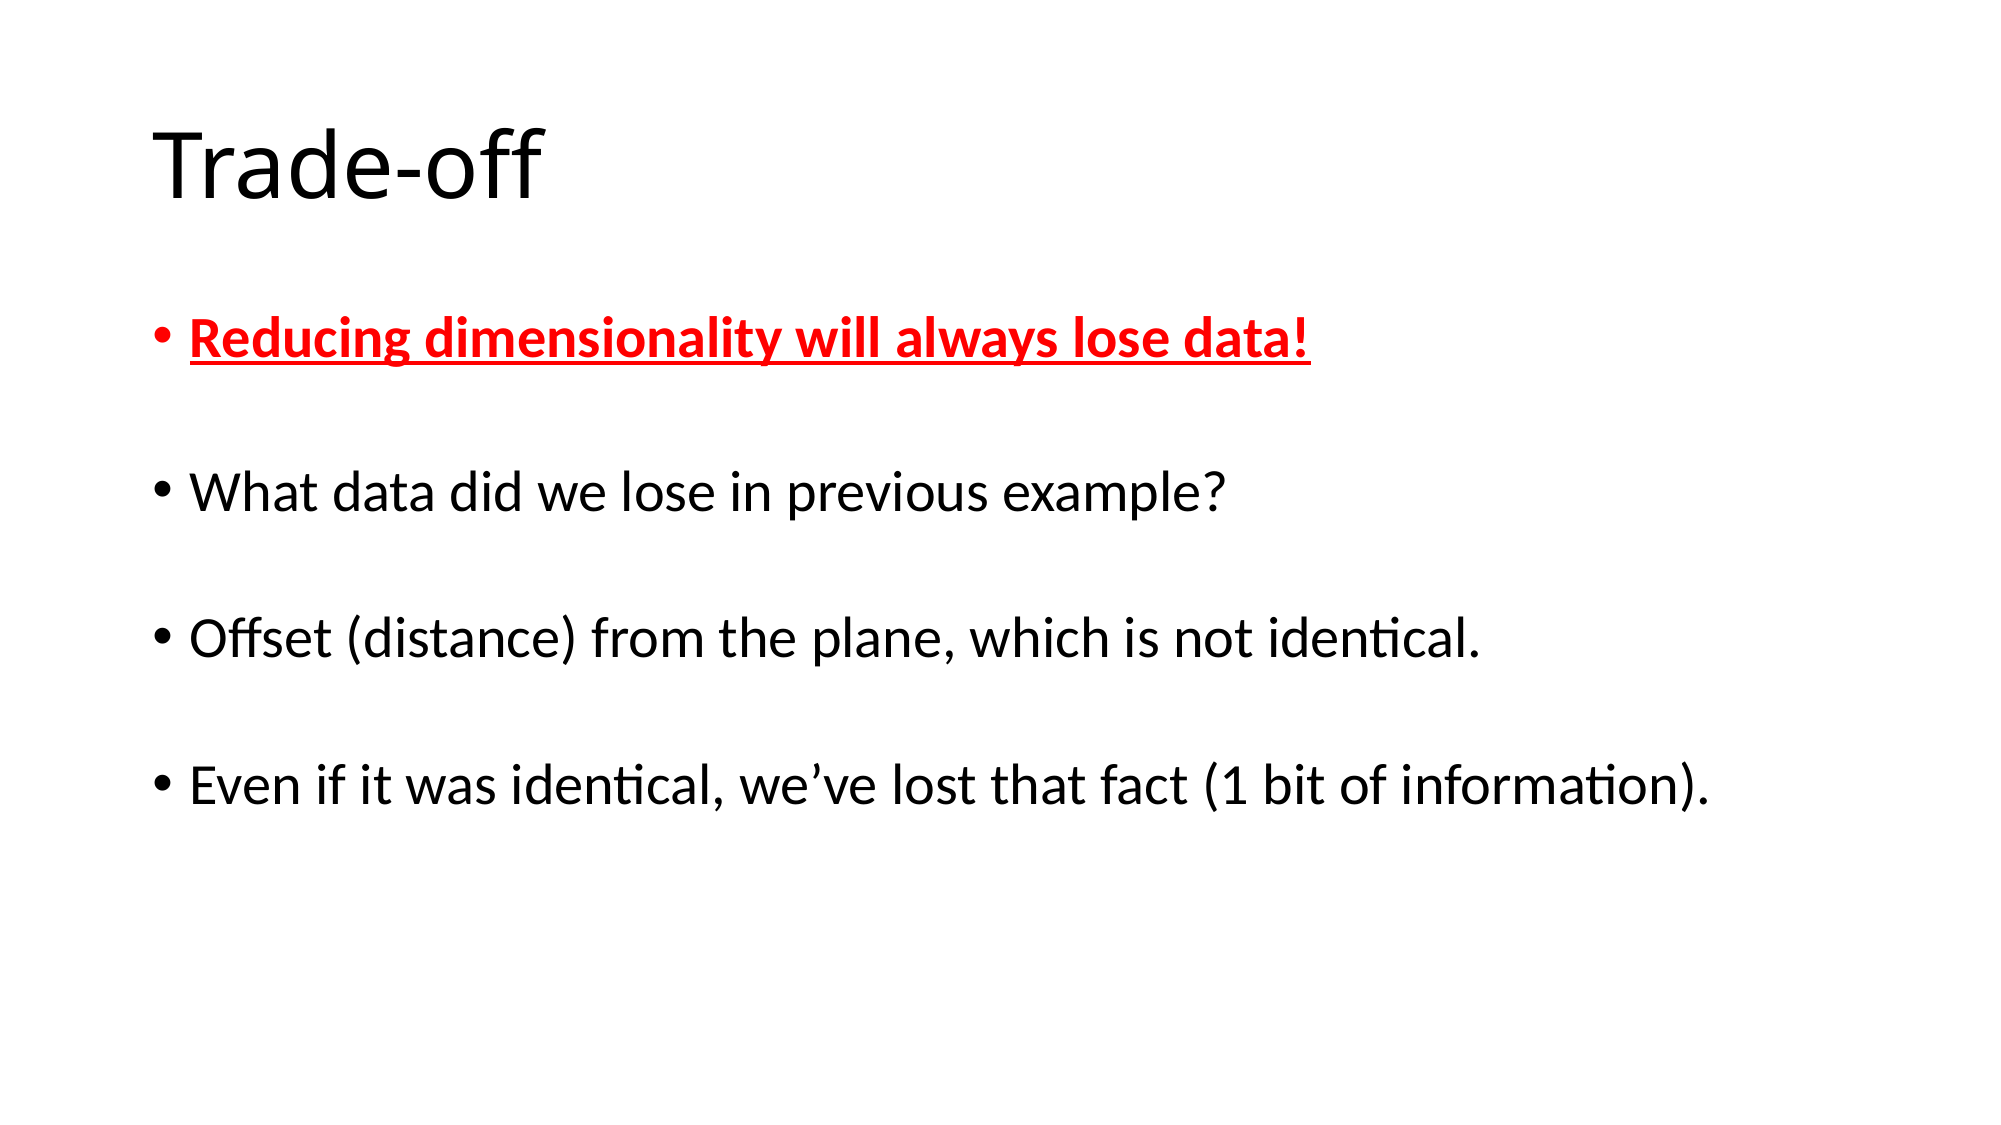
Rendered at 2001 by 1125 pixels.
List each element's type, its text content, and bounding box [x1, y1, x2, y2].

list Reducing dimensionality will always lose data! What data did we lose in previous example? Offset (distance) from the plane, which is not identical. Even if it was identical, we’ve lost that fact (1 bit of information). [137, 299, 1863, 1014]
title Trade-off [137, 59, 1863, 278]
